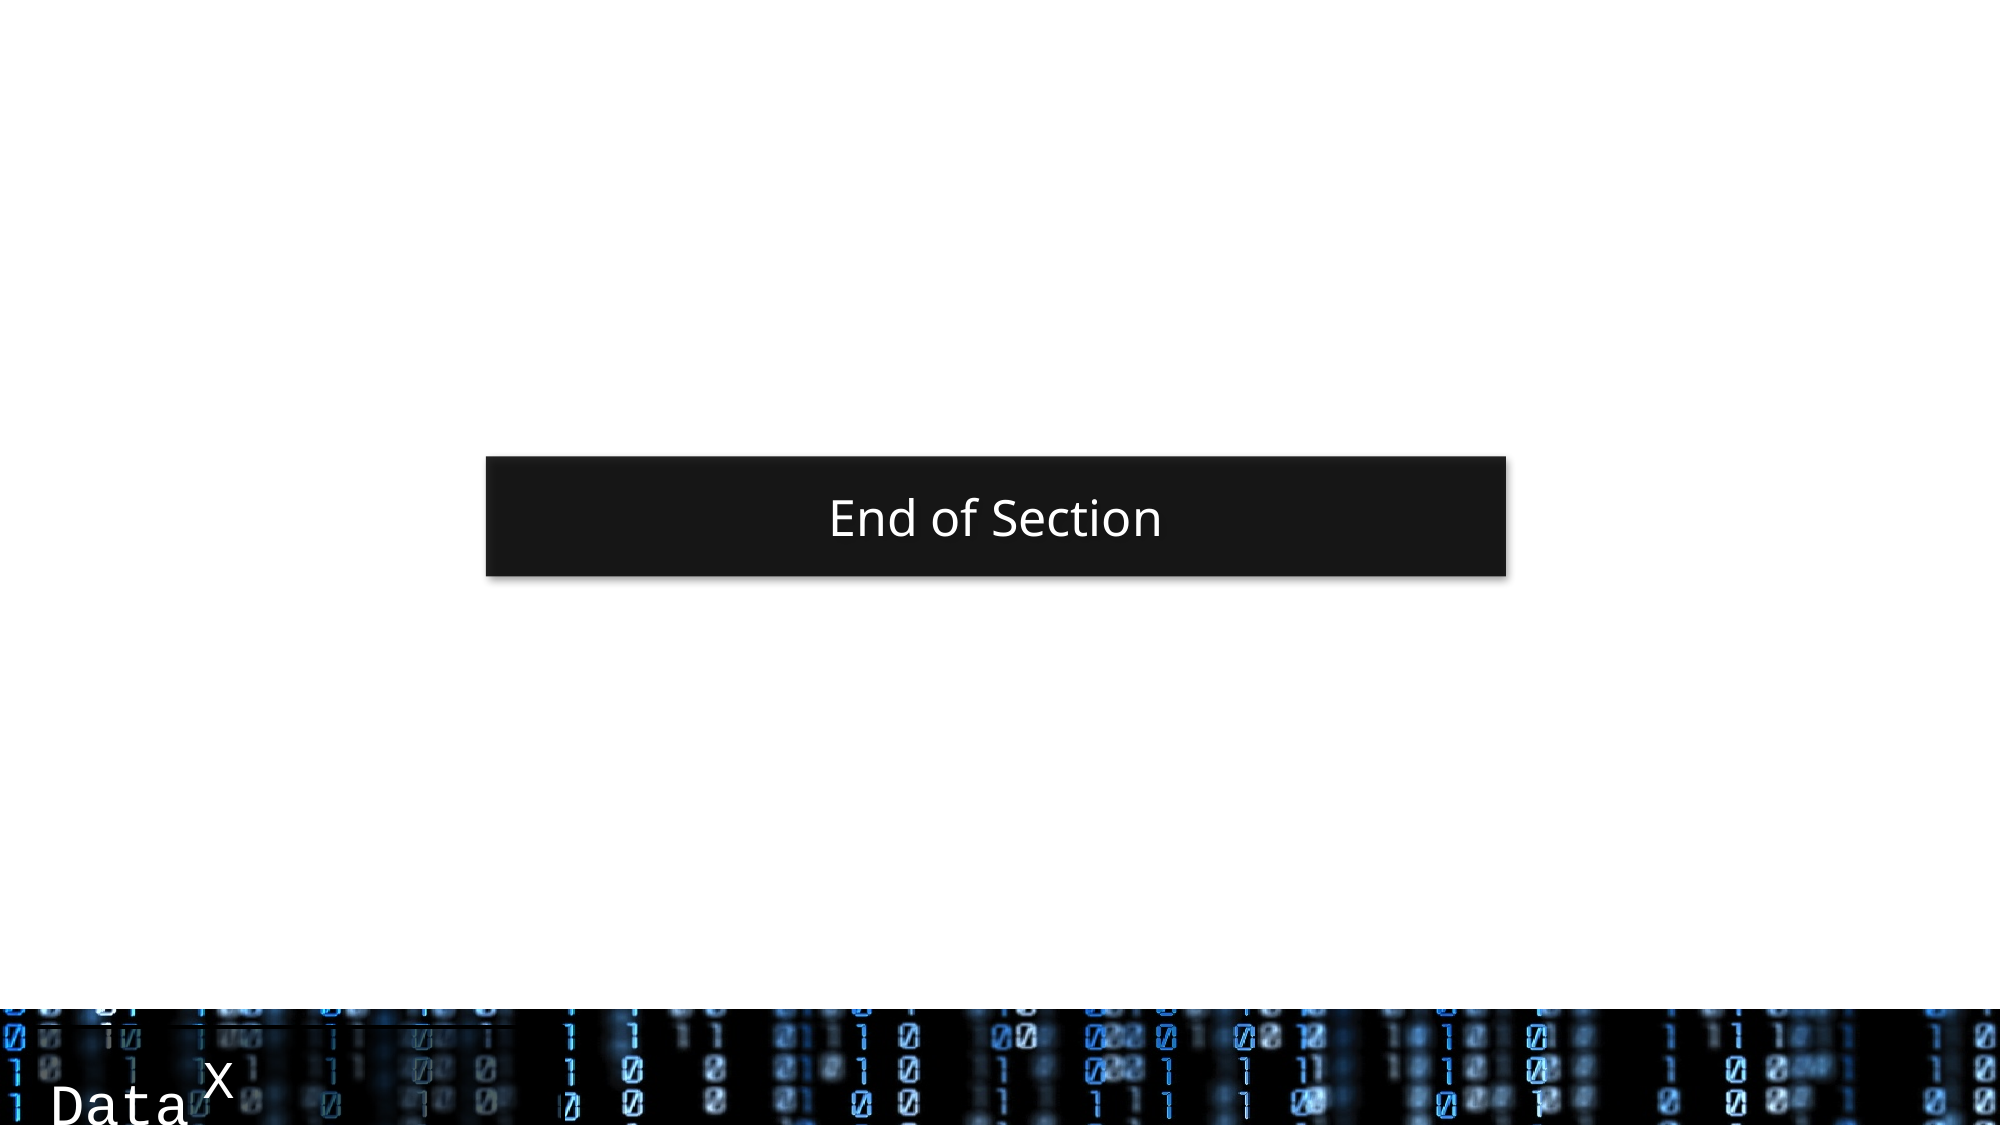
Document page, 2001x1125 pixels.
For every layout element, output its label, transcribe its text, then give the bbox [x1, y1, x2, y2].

picture [102, 1120, 110, 1125]
picture [163, 1110, 177, 1122]
picture [93, 1110, 107, 1122]
picture [0, 1009, 2000, 1125]
text_box End of Section [485, 456, 1506, 577]
picture [172, 1120, 180, 1125]
picture [59, 1091, 76, 1121]
picture [37, 1029, 561, 1125]
